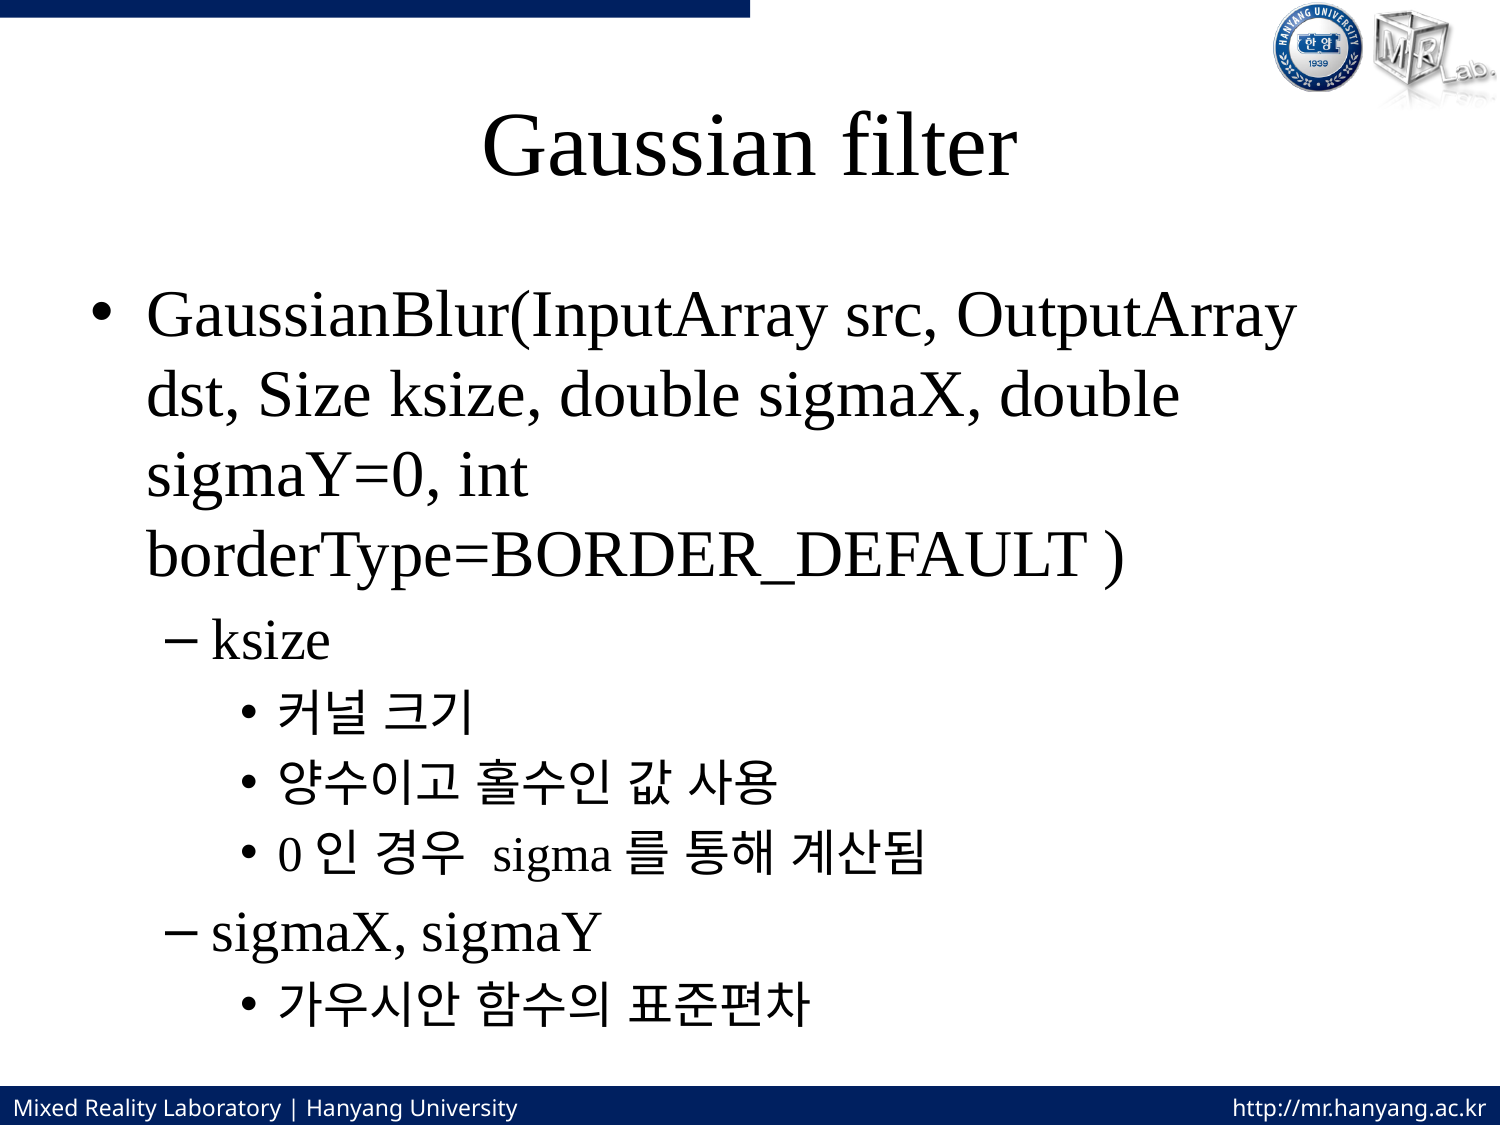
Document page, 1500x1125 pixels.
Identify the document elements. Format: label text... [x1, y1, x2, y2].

picture [1273, 0, 1500, 118]
list GaussianBlur(InputArray src, OutputArray dst, Size ksize, double sigmaX, double sigmaY=0, int borderType=BORDER_DEFAULT ) ksize 커널 크기 양수이고 홀수인 값 사용 0인 경우 sigma를 통해 계산됨 sigmaX, sigmaY 가우시안 함수의 표준편차 [75, 262, 1425, 1005]
title Gaussian filter [75, 45, 1425, 233]
